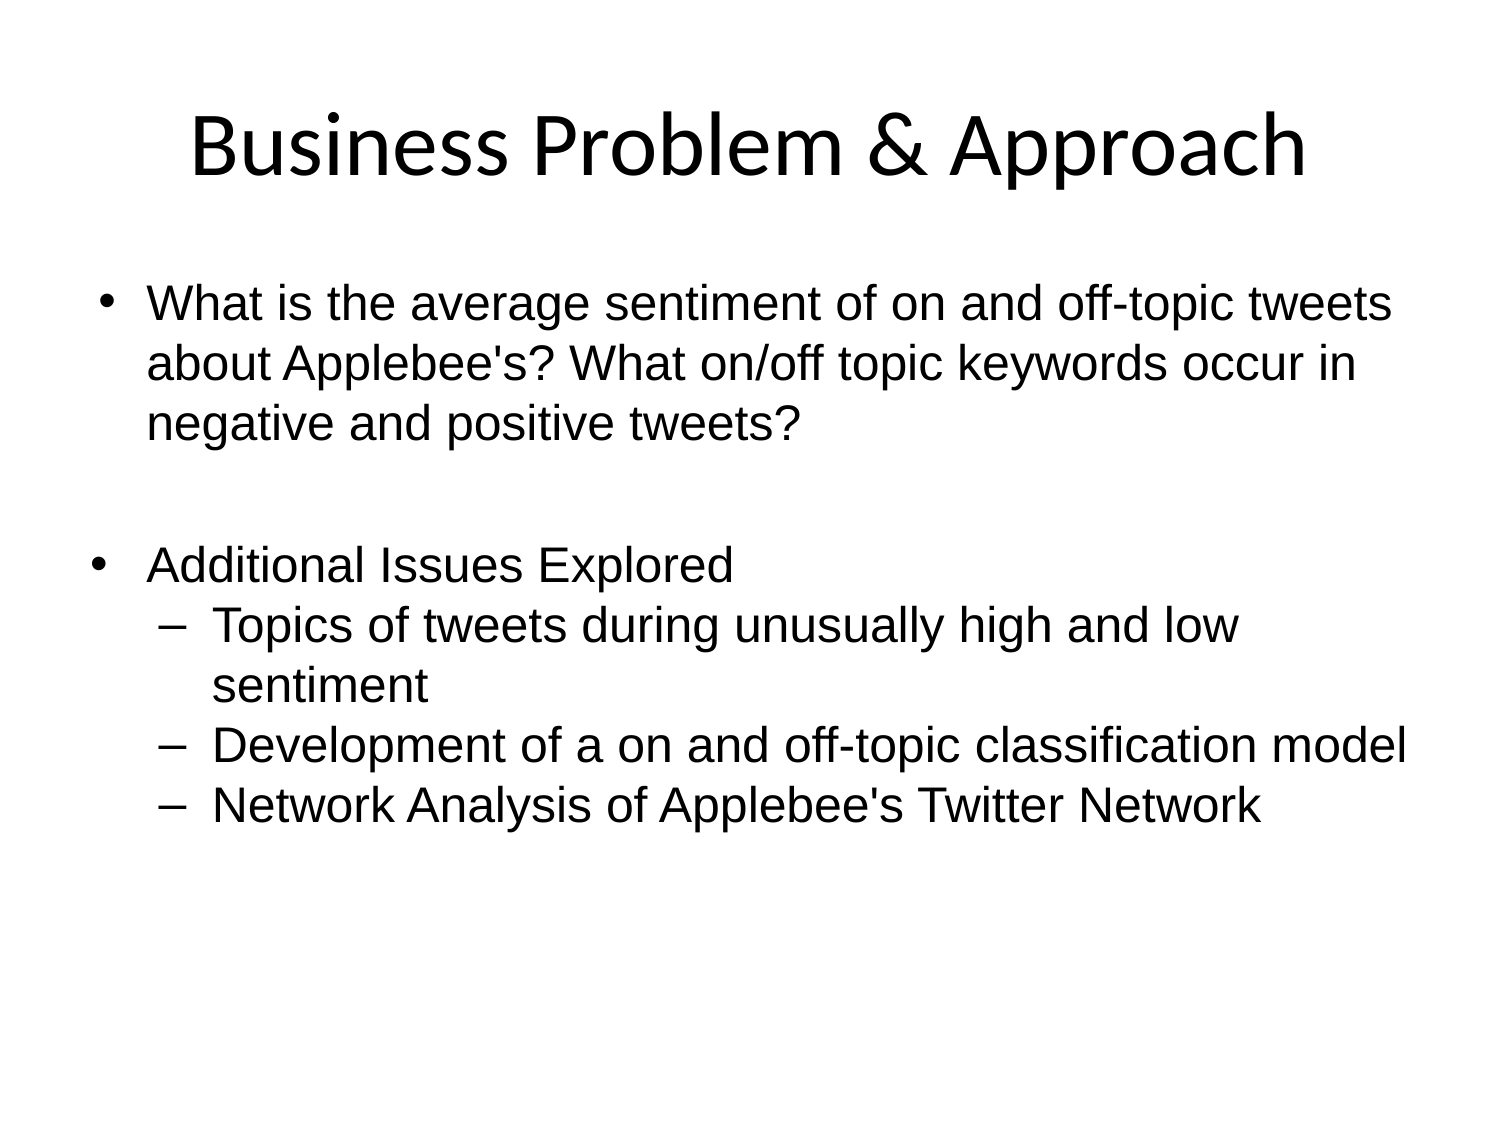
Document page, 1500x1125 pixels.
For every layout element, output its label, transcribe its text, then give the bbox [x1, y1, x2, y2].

title Business Problem & Approach [75, 45, 1425, 233]
list What is the average sentiment of on and off-topic tweets about Applebee's? What on/off topic keywords occur in negative and positive tweets? Additional Issues Explored Topics of tweets during unusually high and low sentiment Development of a on and off-topic classification model Network Analysis of Applebee's Twitter Network [75, 262, 1425, 1005]
